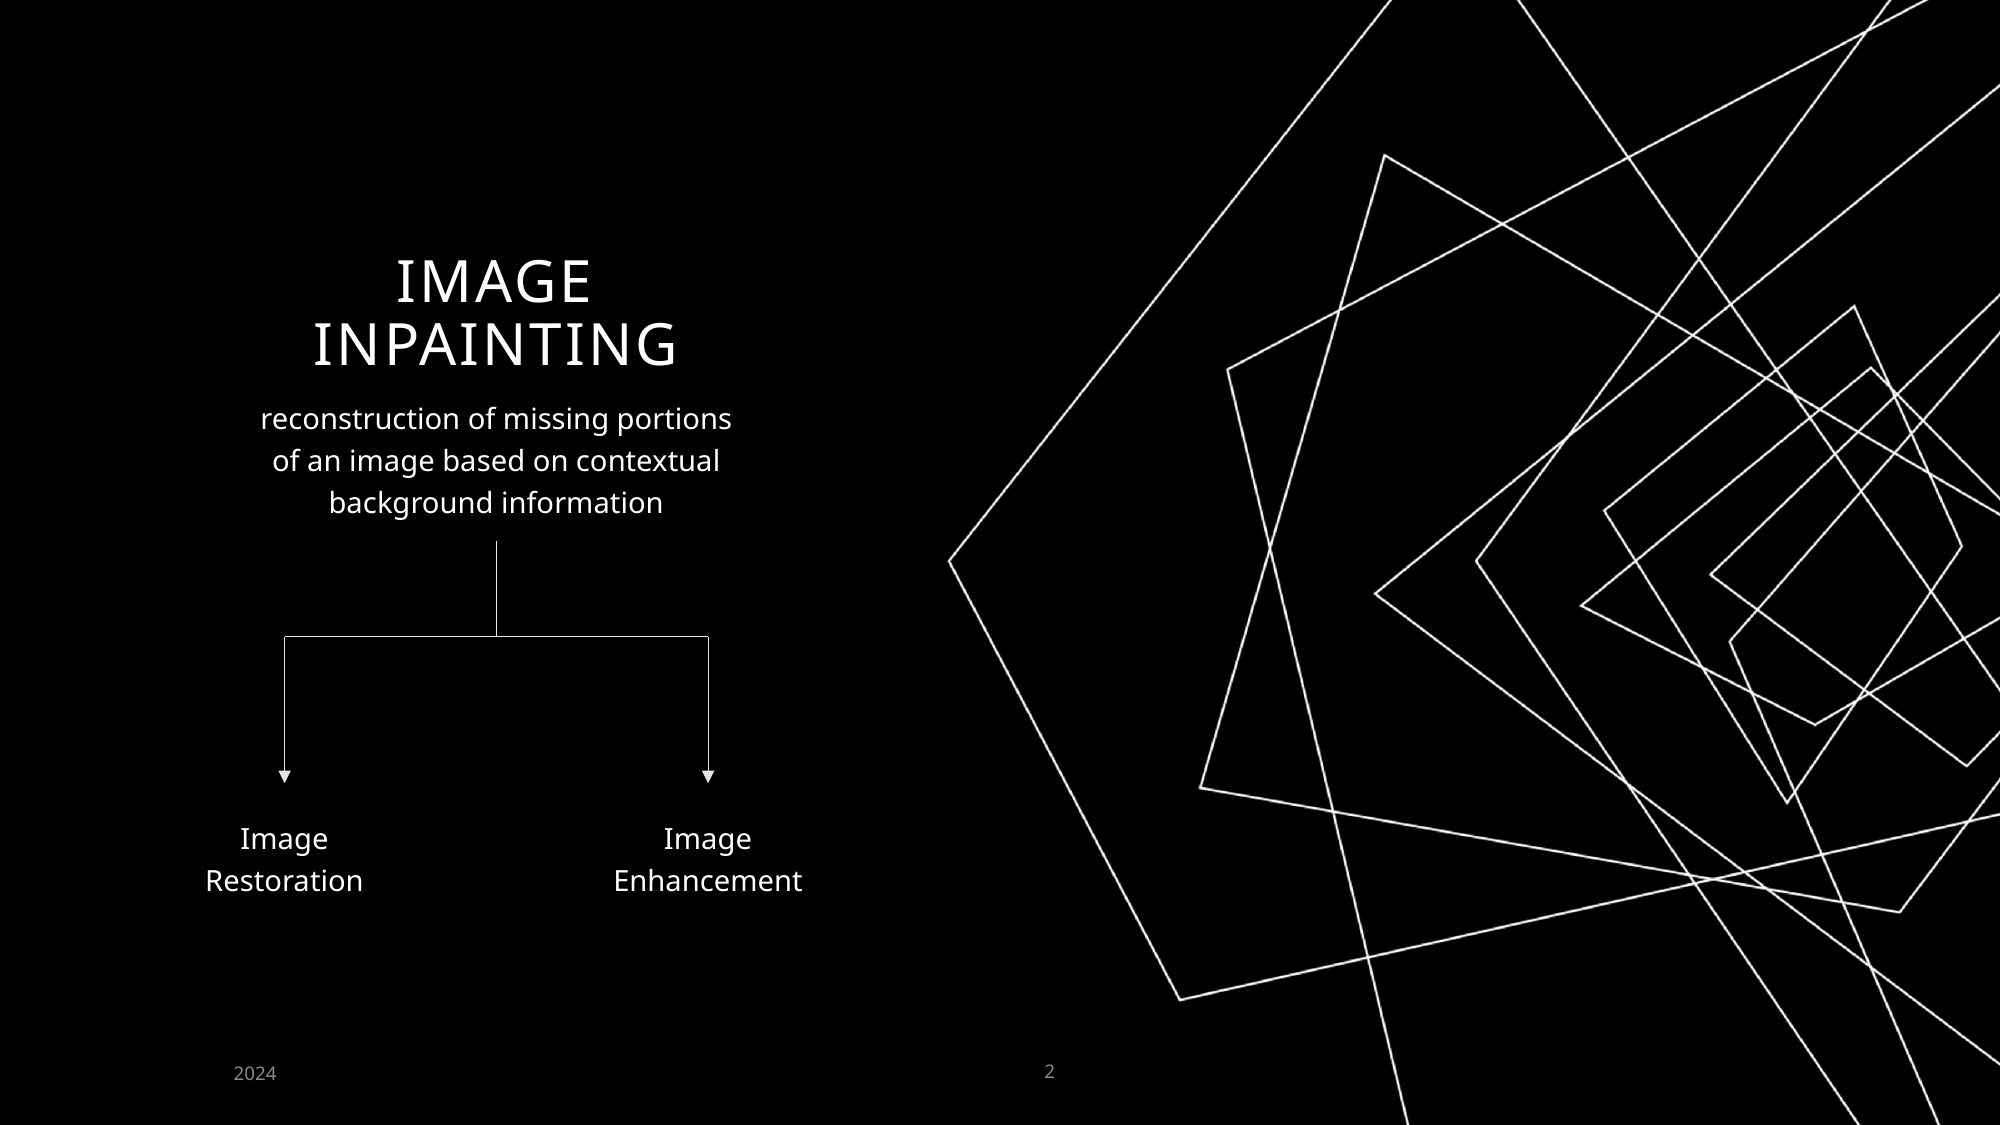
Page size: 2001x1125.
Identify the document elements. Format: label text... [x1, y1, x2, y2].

text_box Image Restoration [175, 805, 394, 909]
slide_number 2 [908, 1042, 1071, 1103]
title Image inpainting [236, 168, 757, 385]
slide_number 2024 [218, 1042, 381, 1103]
picture [900, 0, 2000, 1125]
list reconstruction of missing portions of an image based on contextual background information [236, 385, 757, 553]
text_box Image Enhancement [591, 805, 825, 909]
